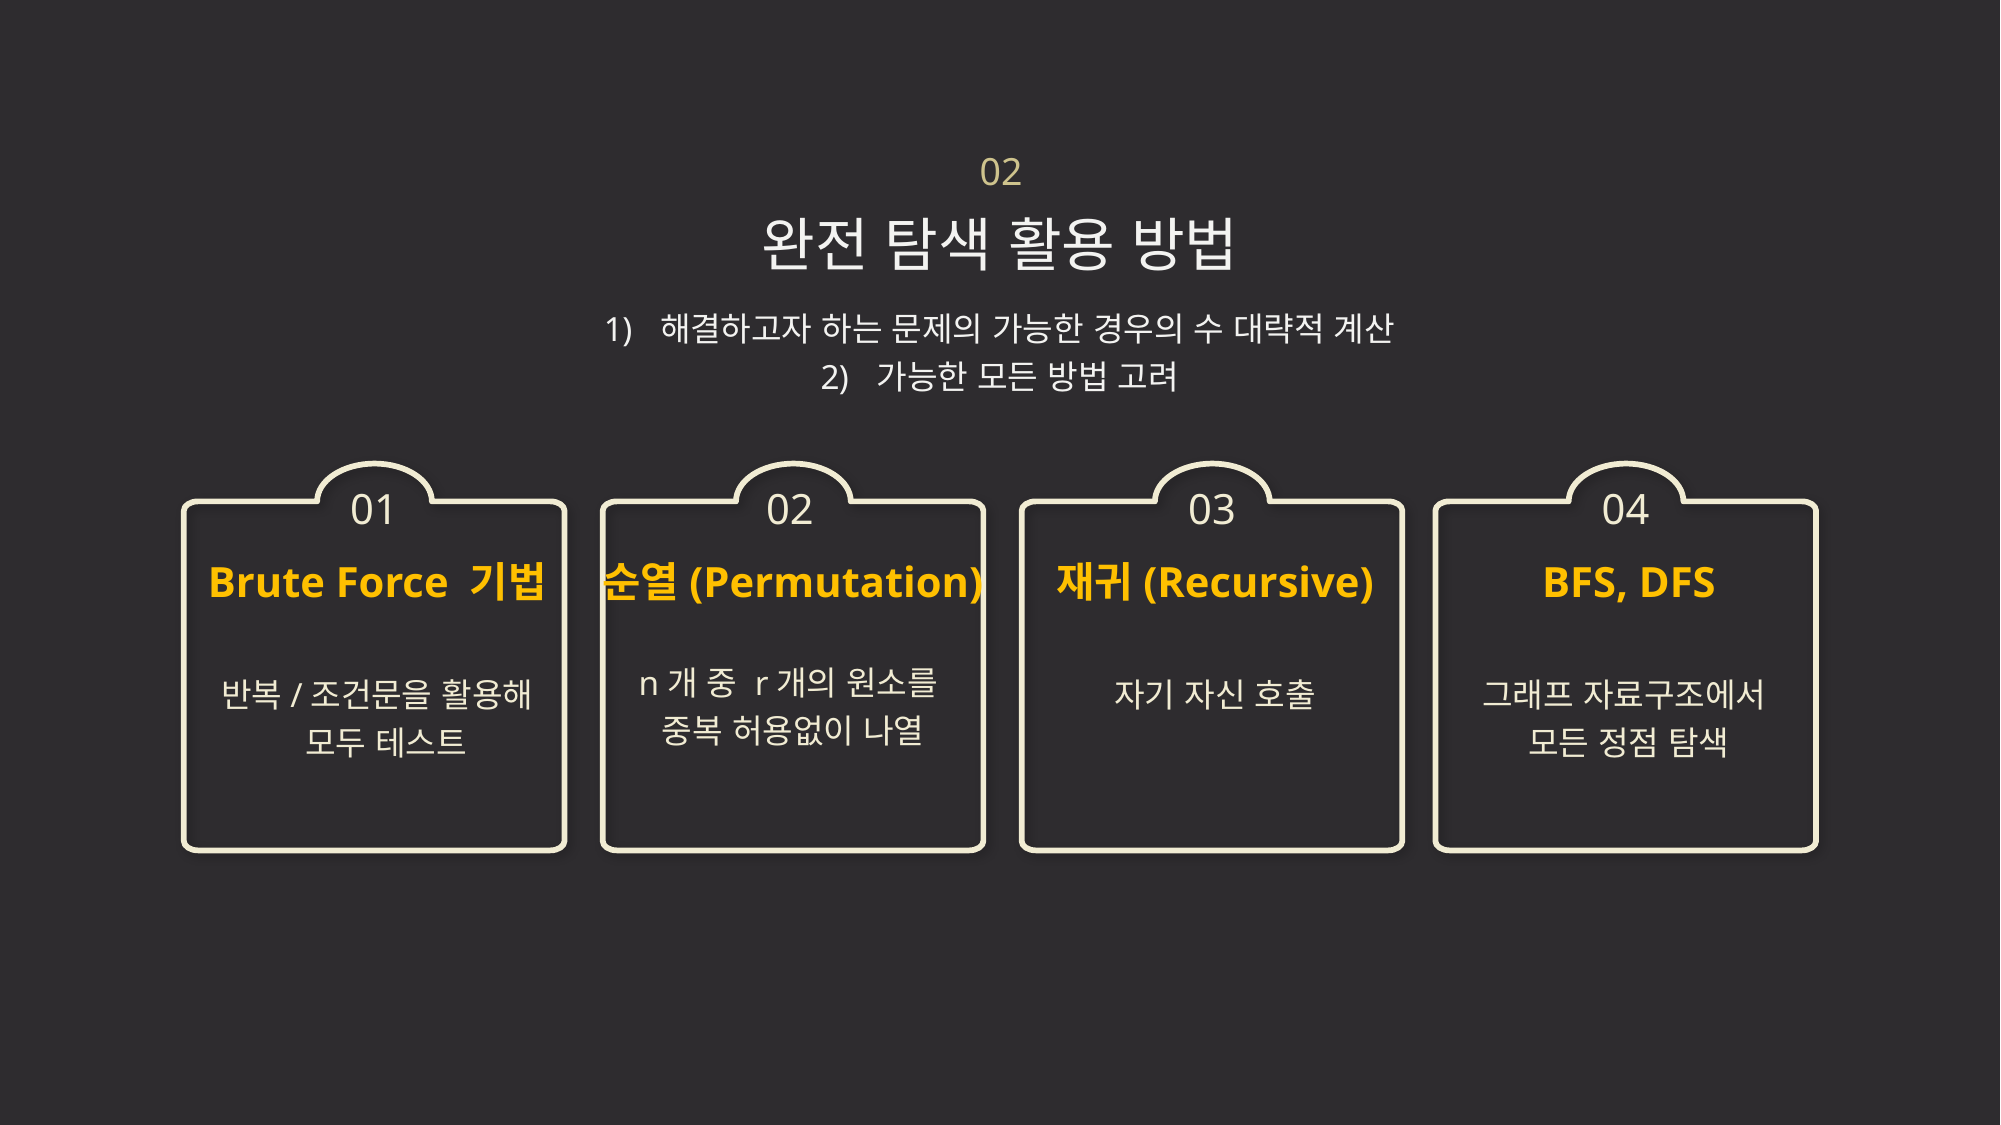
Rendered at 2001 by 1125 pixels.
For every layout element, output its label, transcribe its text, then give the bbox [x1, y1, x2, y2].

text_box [183, 463, 1817, 851]
text_box 완전 탐색 활용 방법 [746, 200, 1254, 286]
text_box 02 [964, 140, 1038, 200]
text_box 해결하고자 하는 문제의 가능한 경우의 수 대략적 계산 가능한 모든 방법 고려 [589, 293, 1411, 404]
